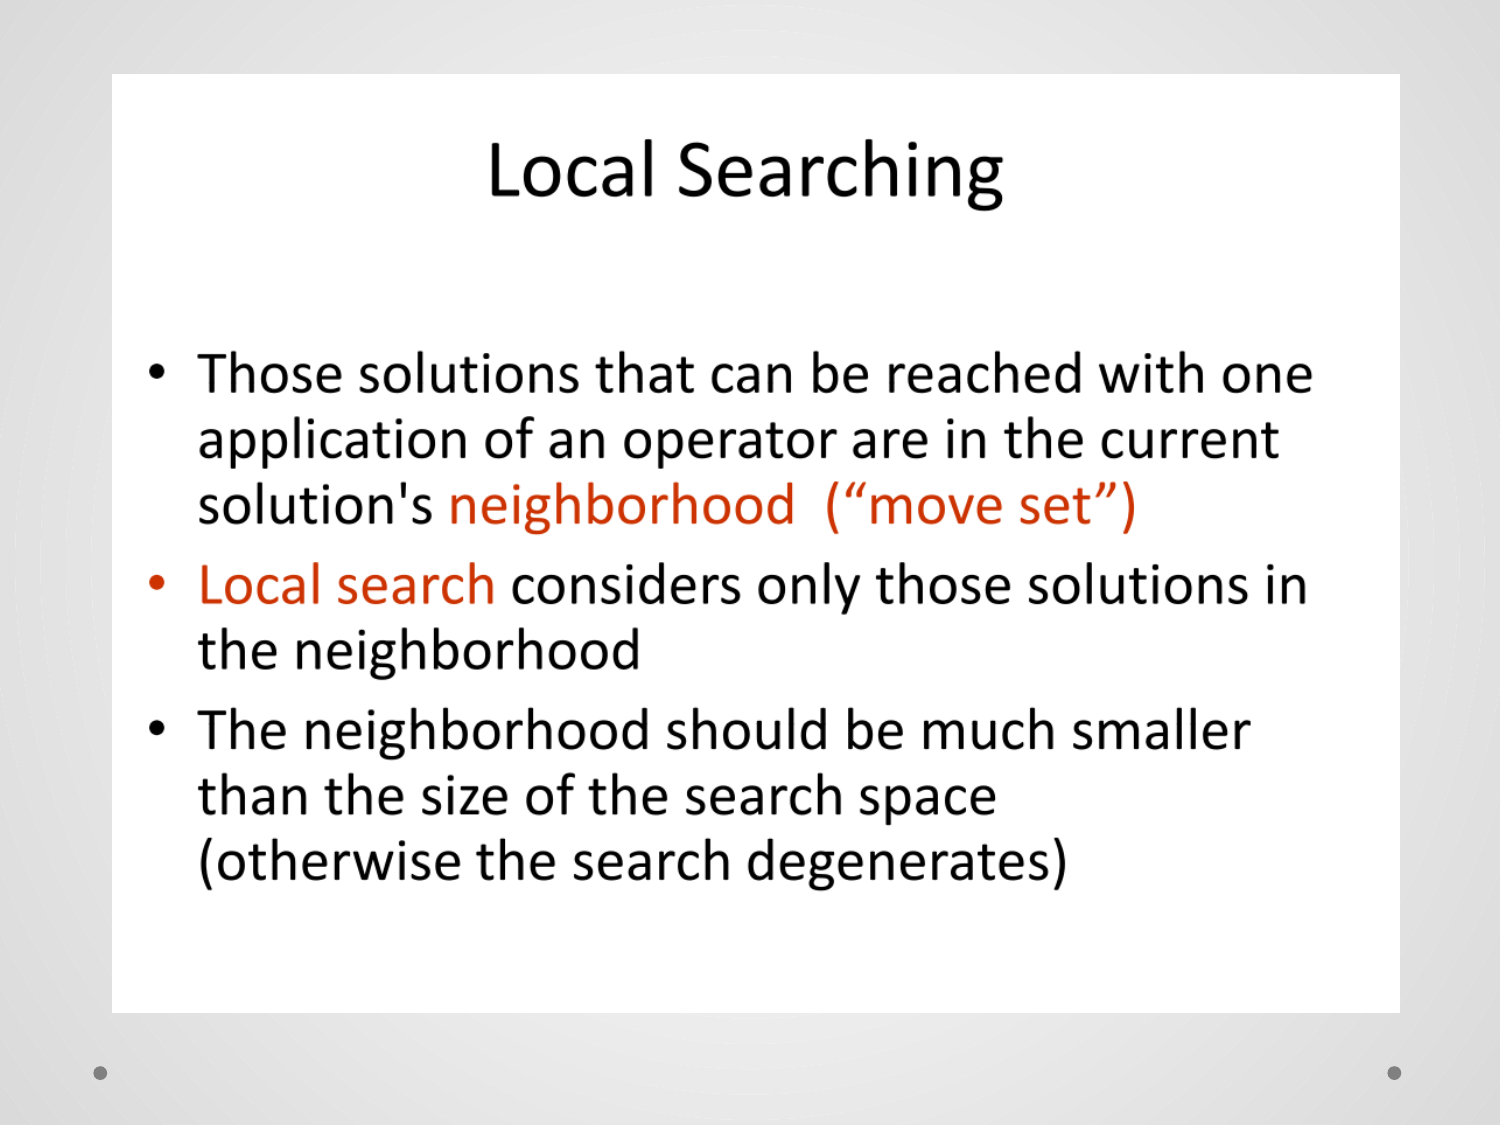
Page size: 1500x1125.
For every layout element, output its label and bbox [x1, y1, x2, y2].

picture [112, 74, 1401, 1013]
